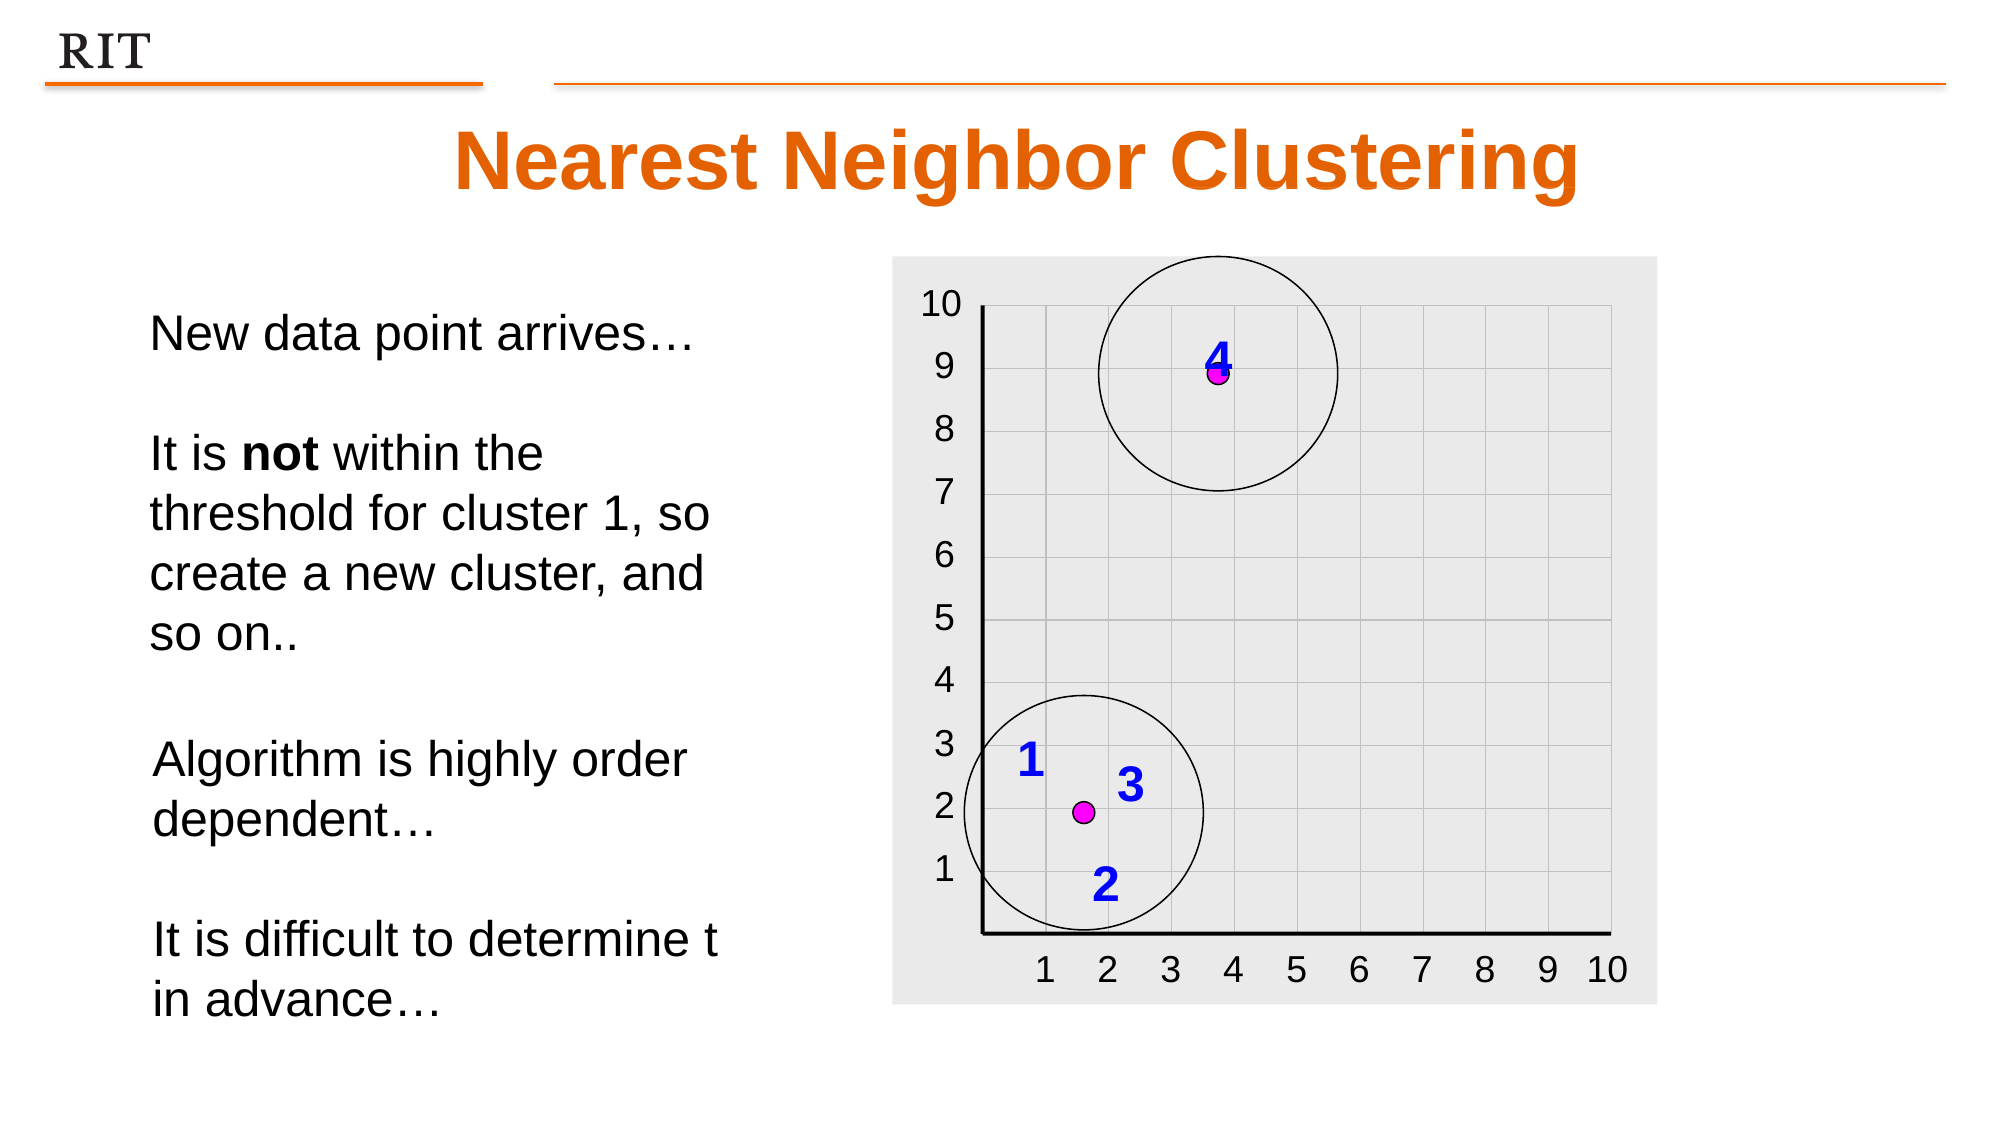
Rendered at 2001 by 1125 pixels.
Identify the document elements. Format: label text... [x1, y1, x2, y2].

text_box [1098, 256, 1338, 492]
text_box [1339, 256, 1658, 307]
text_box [964, 695, 1204, 931]
text_box Algorithm is highly order dependent… It is difficult to determine t in advance… [137, 718, 771, 1034]
title Nearest Neighbor Clustering [117, 114, 1918, 198]
text_box [892, 256, 1096, 1005]
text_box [919, 305, 1655, 1010]
text_box 10 [920, 278, 962, 303]
text_box New data point arrives… It is not within the threshold for cluster 1, so create a new cluster, and so on.. [134, 292, 768, 668]
text_box [907, 267, 988, 344]
